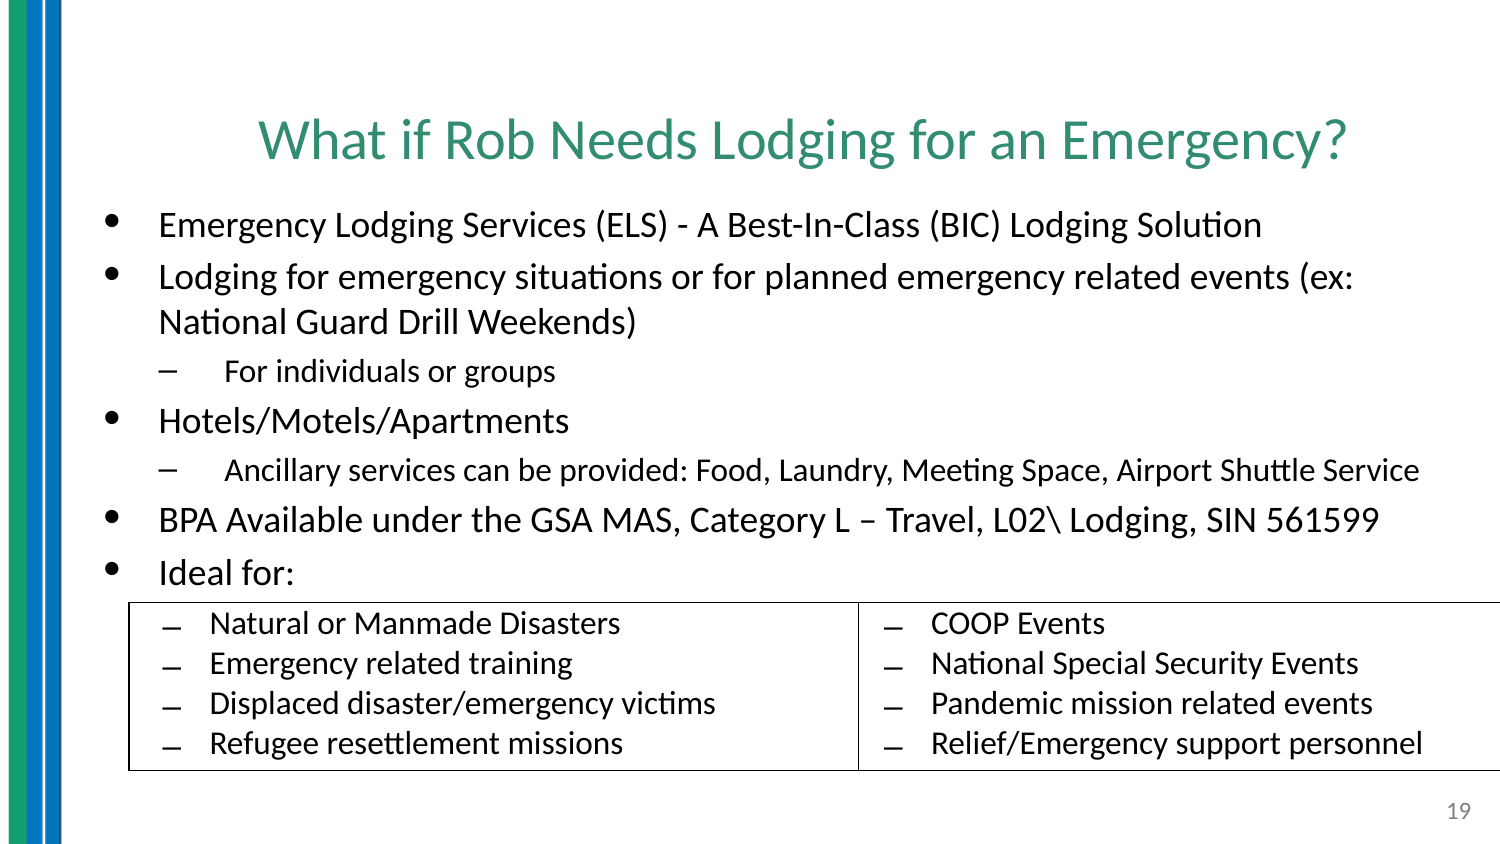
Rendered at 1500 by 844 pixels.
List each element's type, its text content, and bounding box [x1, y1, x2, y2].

table_header COOP Events National Special Security Events Pandemic mission related events Relief/Emergency support personnel [859, 603, 1500, 770]
text_box Emergency Lodging Services (ELS) - A Best-In-Class (BIC) Lodging Solution Lodging for emergency situations or for planned emergency related events (ex: National Guard Drill Weekends) For individuals or groups Hotels/Motels/Apartments Ancillary services can be provided: Food, Laundry, Meeting Space, Airport Shuttle Service BPA Available under the GSA MAS, Category L – Travel, L02\ Lodging, SIN 561599 Ideal for: [87, 192, 1500, 783]
picture [0, 0, 26, 844]
table_header Natural or Manmade Disasters Emergency related training Displaced disaster/emergency victims Refugee resettlement missions [130, 603, 858, 770]
picture [29, 0, 1500, 844]
title What if Rob Needs Lodging for an Emergency? [166, 79, 1442, 192]
